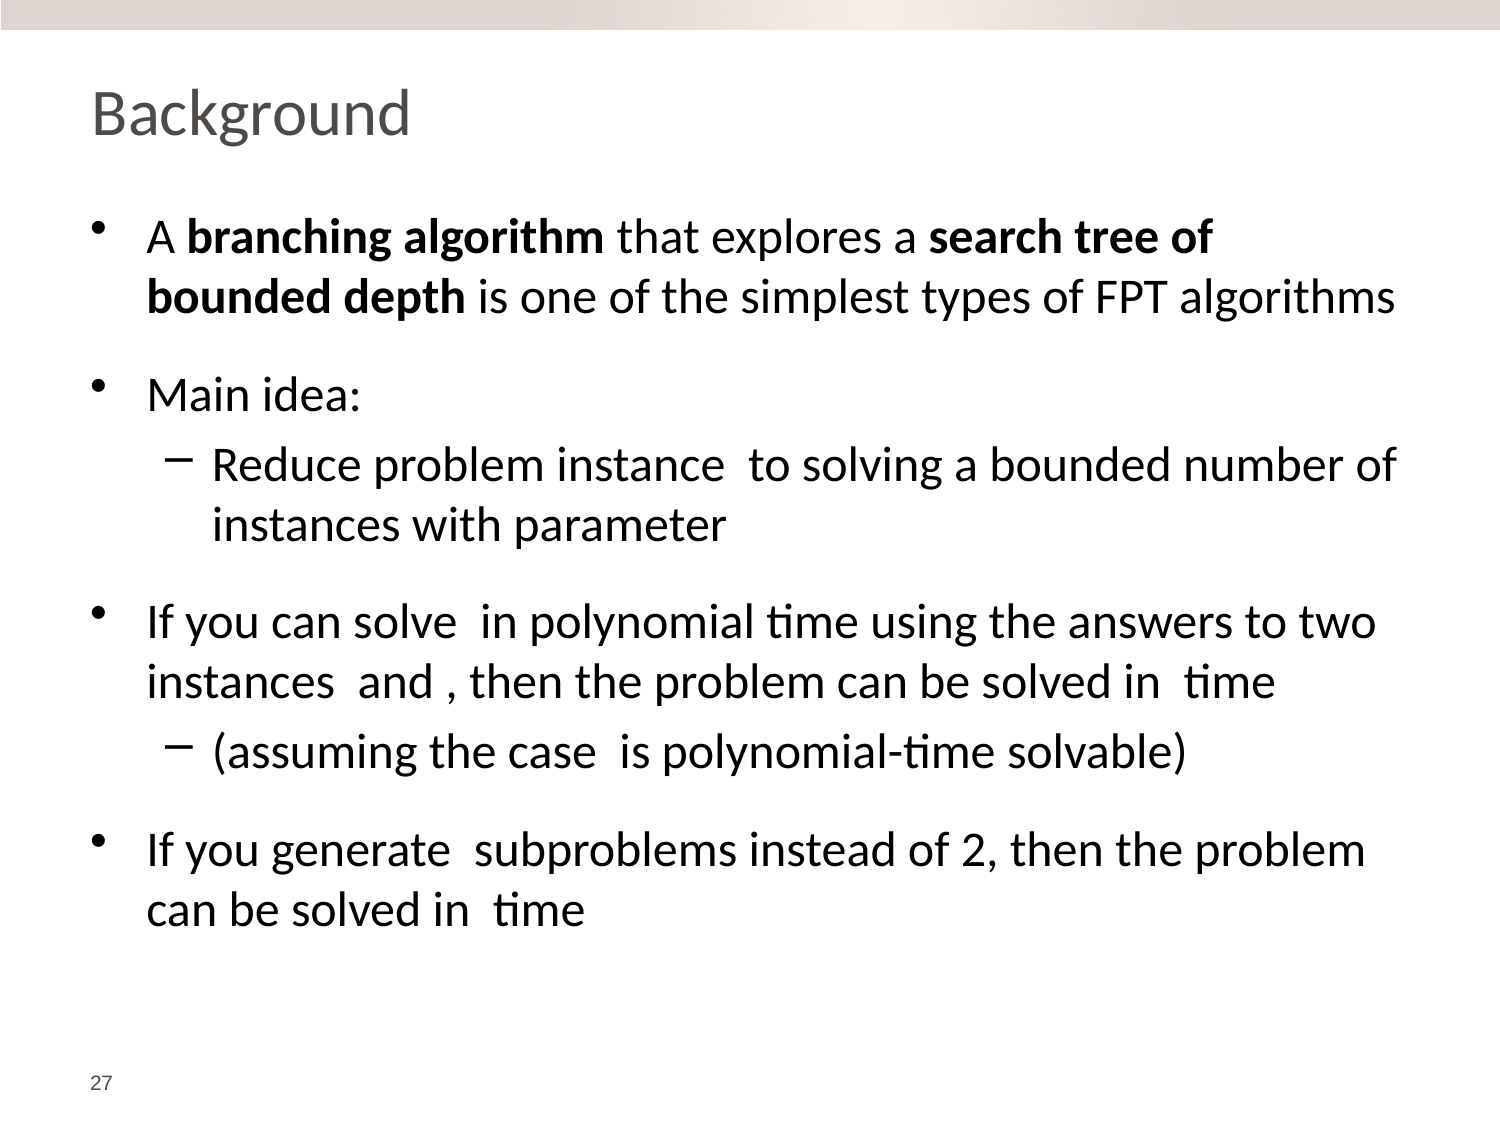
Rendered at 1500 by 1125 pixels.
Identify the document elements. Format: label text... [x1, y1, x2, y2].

slide_number 27 [75, 1069, 396, 1115]
picture [0, 0, 1500, 30]
title Background [76, 57, 1427, 161]
